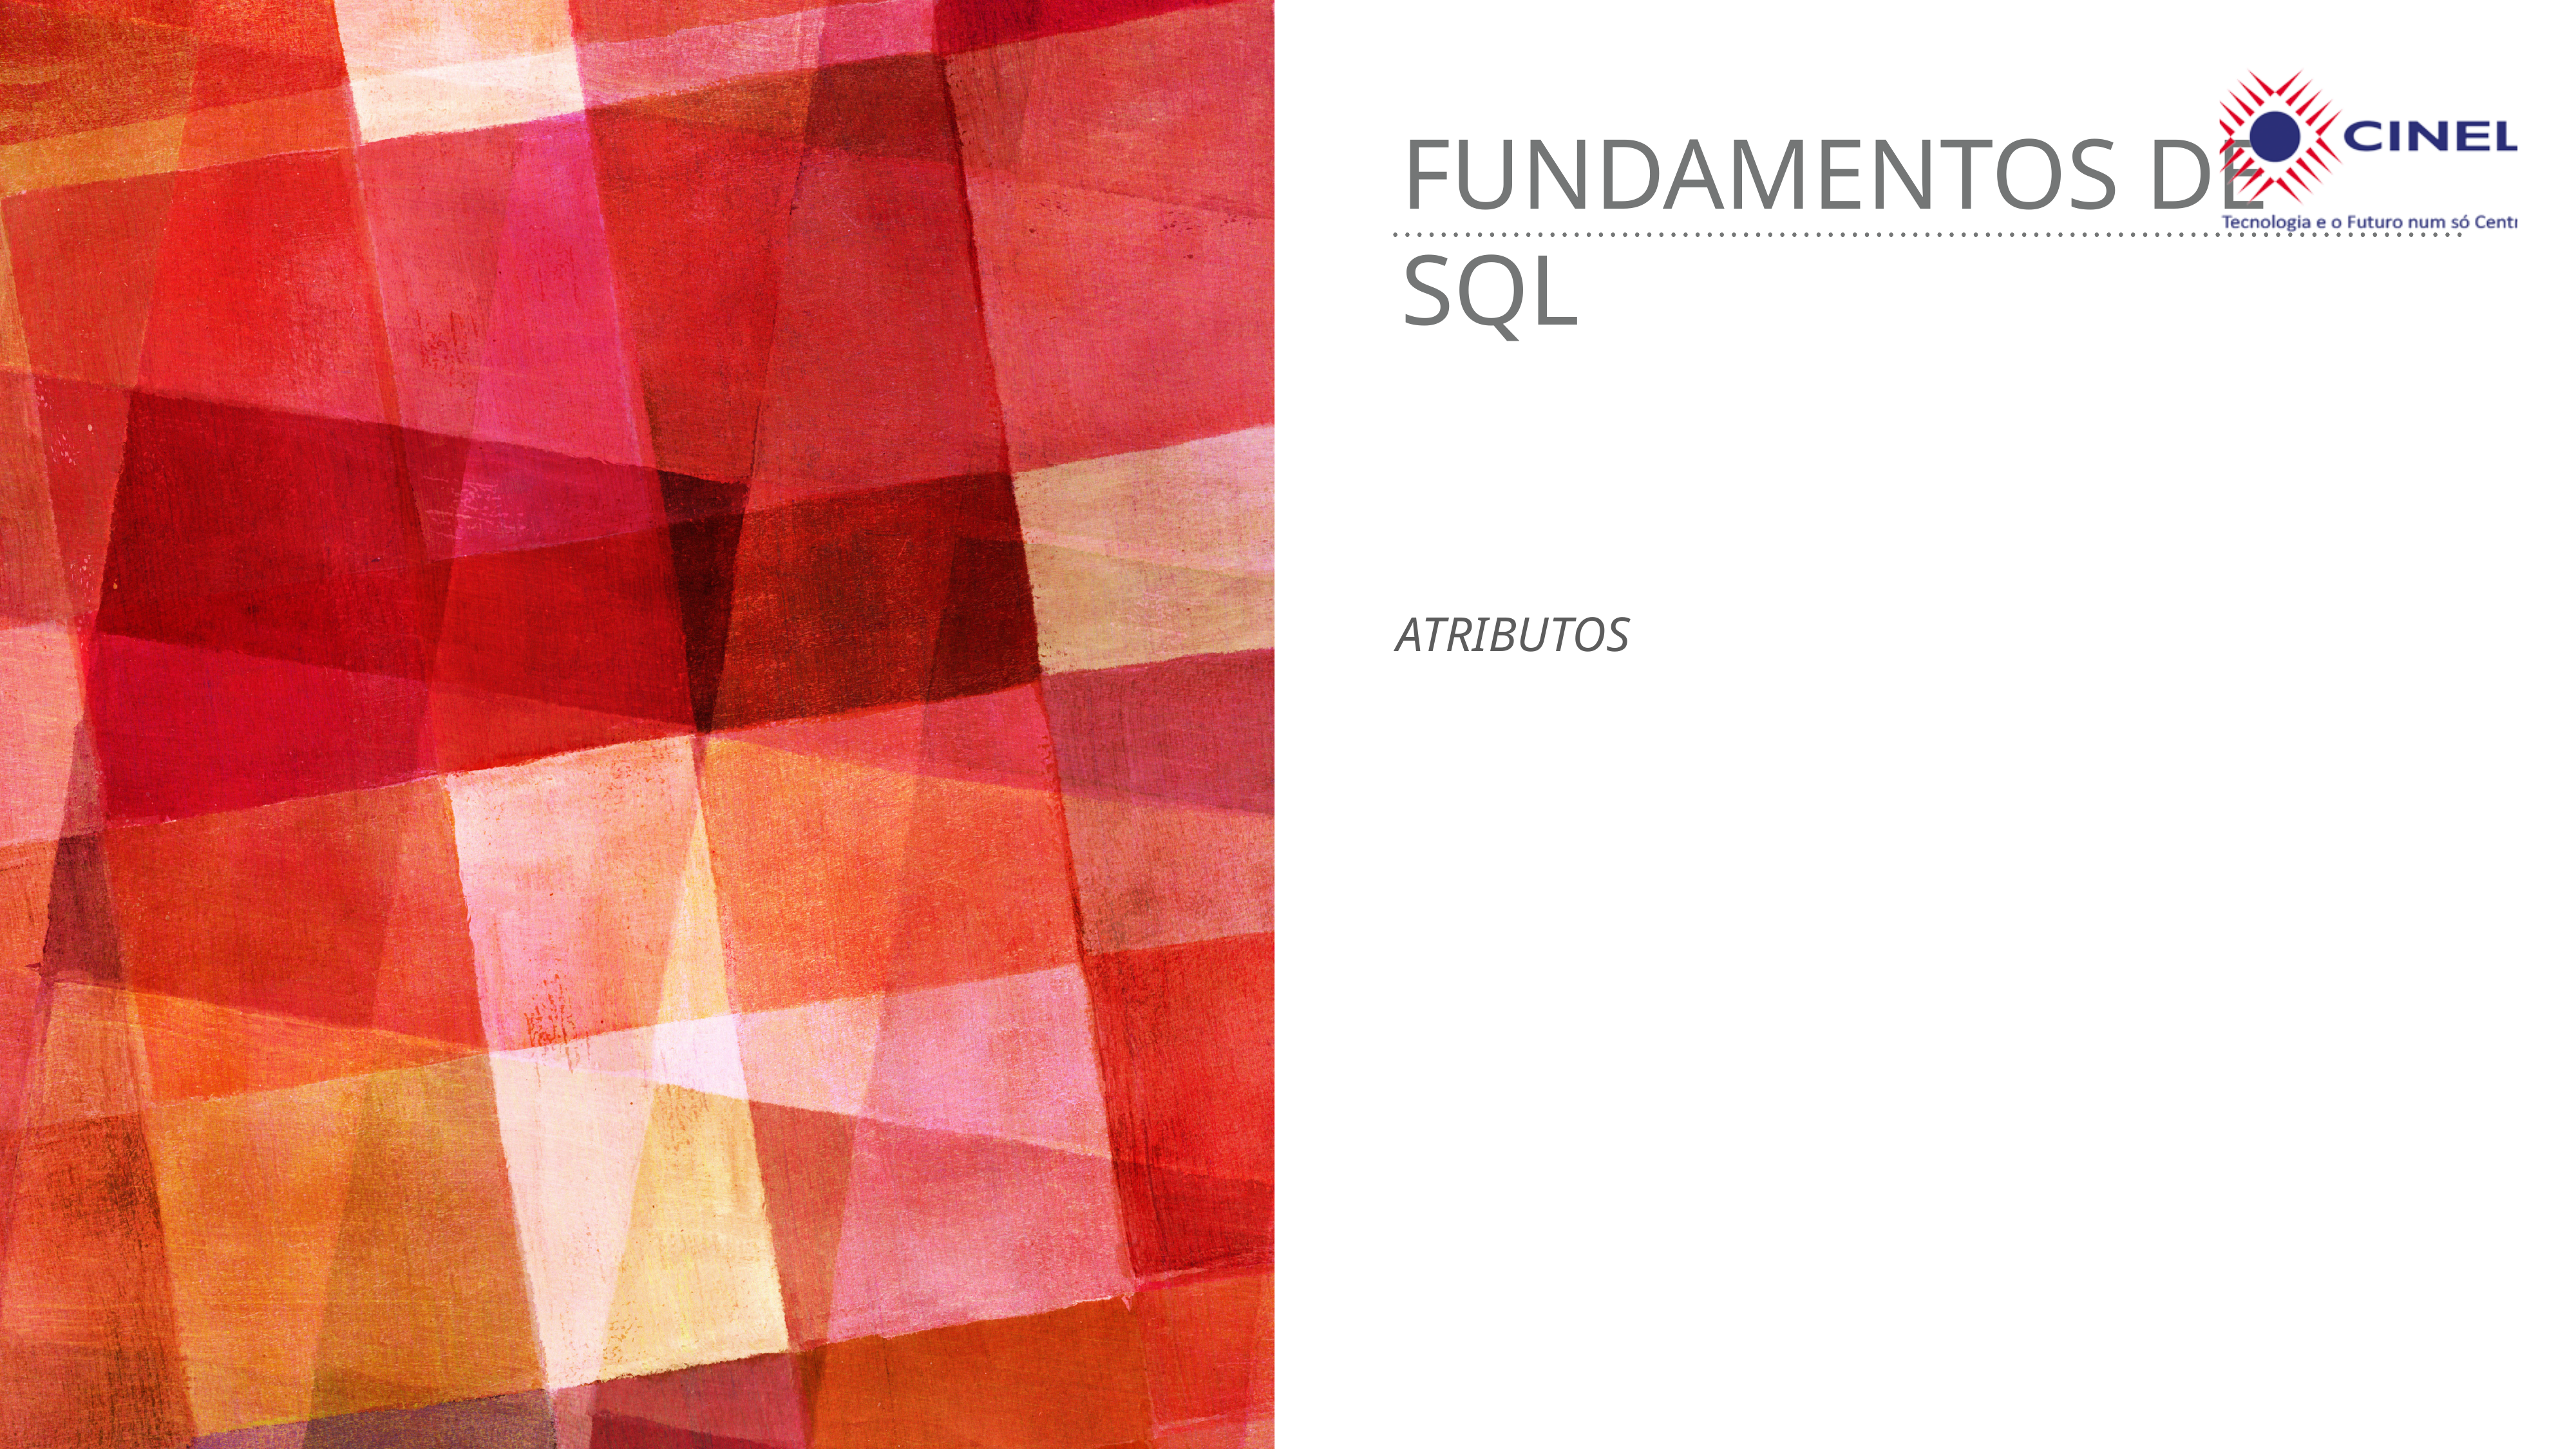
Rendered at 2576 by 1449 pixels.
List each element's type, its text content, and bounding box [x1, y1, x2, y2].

picture [2219, 66, 2518, 239]
picture [0, 0, 1275, 1449]
text_box ATRIBUTOS [1391, 599, 1636, 667]
title Fundamentos de sql [1395, 107, 2219, 215]
